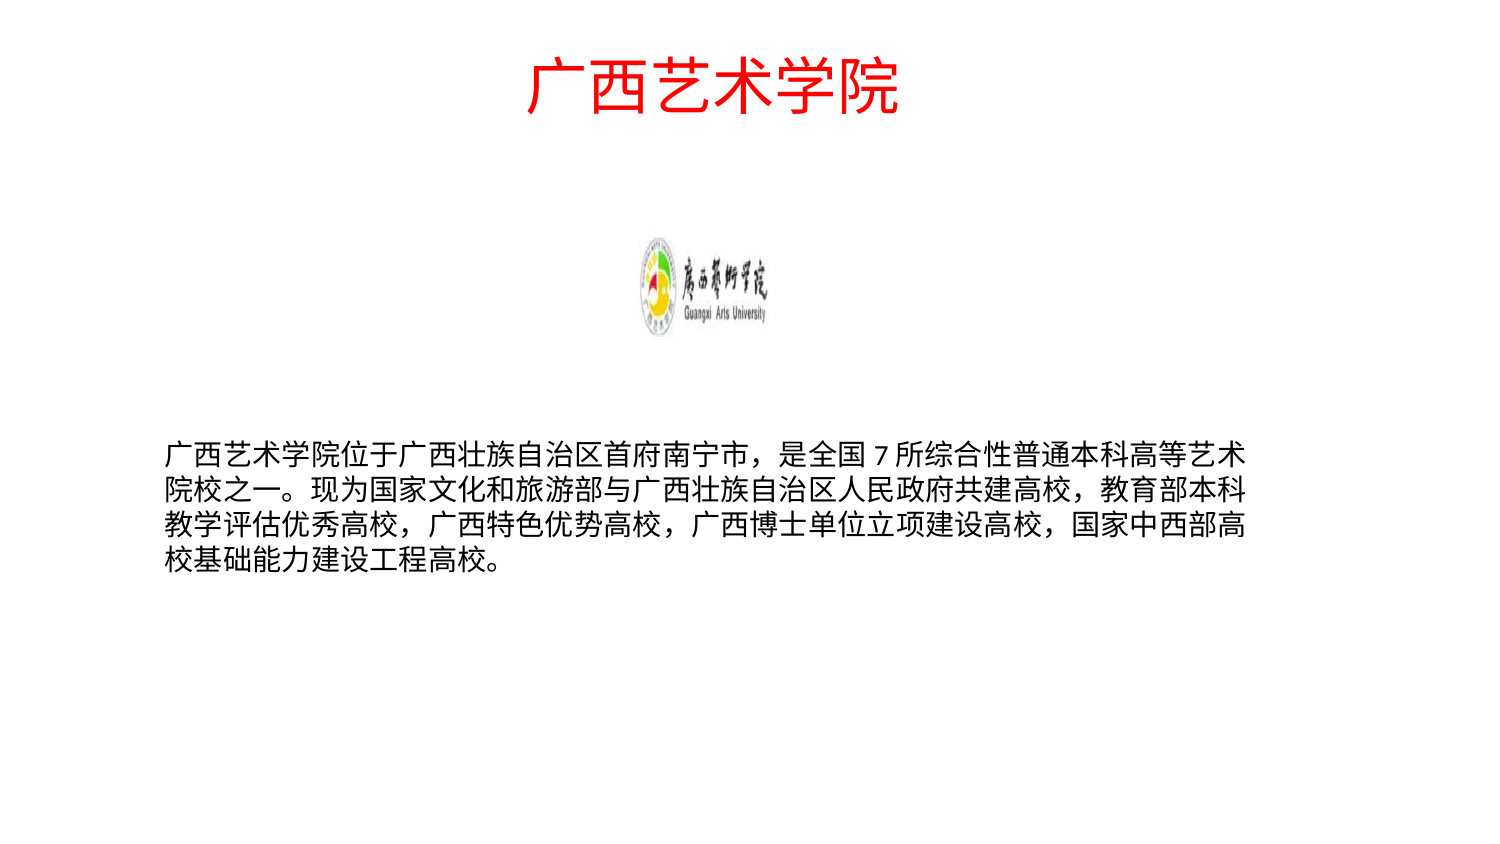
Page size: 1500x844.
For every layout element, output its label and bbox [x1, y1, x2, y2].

picture [629, 210, 780, 361]
